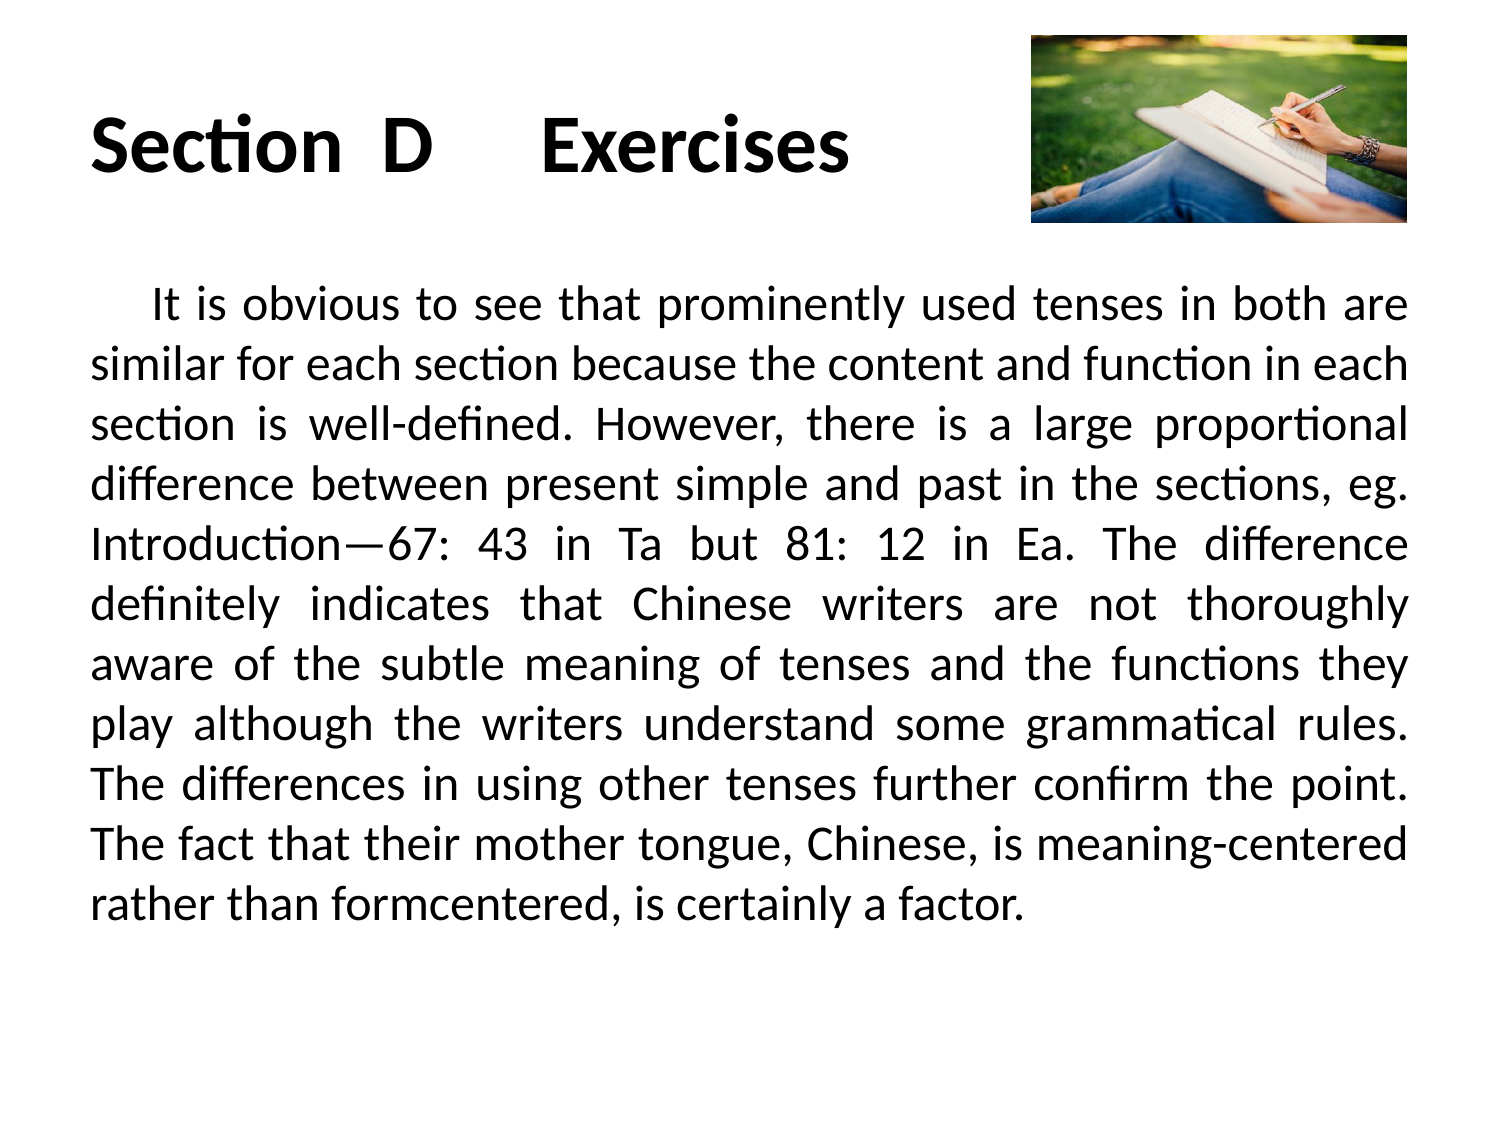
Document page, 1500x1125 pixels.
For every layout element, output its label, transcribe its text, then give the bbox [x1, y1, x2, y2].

picture [1030, 34, 1407, 223]
list It is obvious to see that prominently used tenses in both are similar for each section because the content and function in each section is well-defined. However, there is a large proportional difference between present simple and past in the sections, eg. Introduction—67: 43 in Ta but 81: 12 in Ea. The difference definitely indicates that Chinese writers are not thoroughly aware of the subtle meaning of tenses and the functions they play although the writers understand some grammatical rules. The differences in using other tenses further confirm the point. The fact that their mother tongue, Chinese, is meaning-centered rather than formcentered, is certainly a factor. [75, 262, 1425, 1005]
title Section D Exercises [75, 45, 1425, 233]
